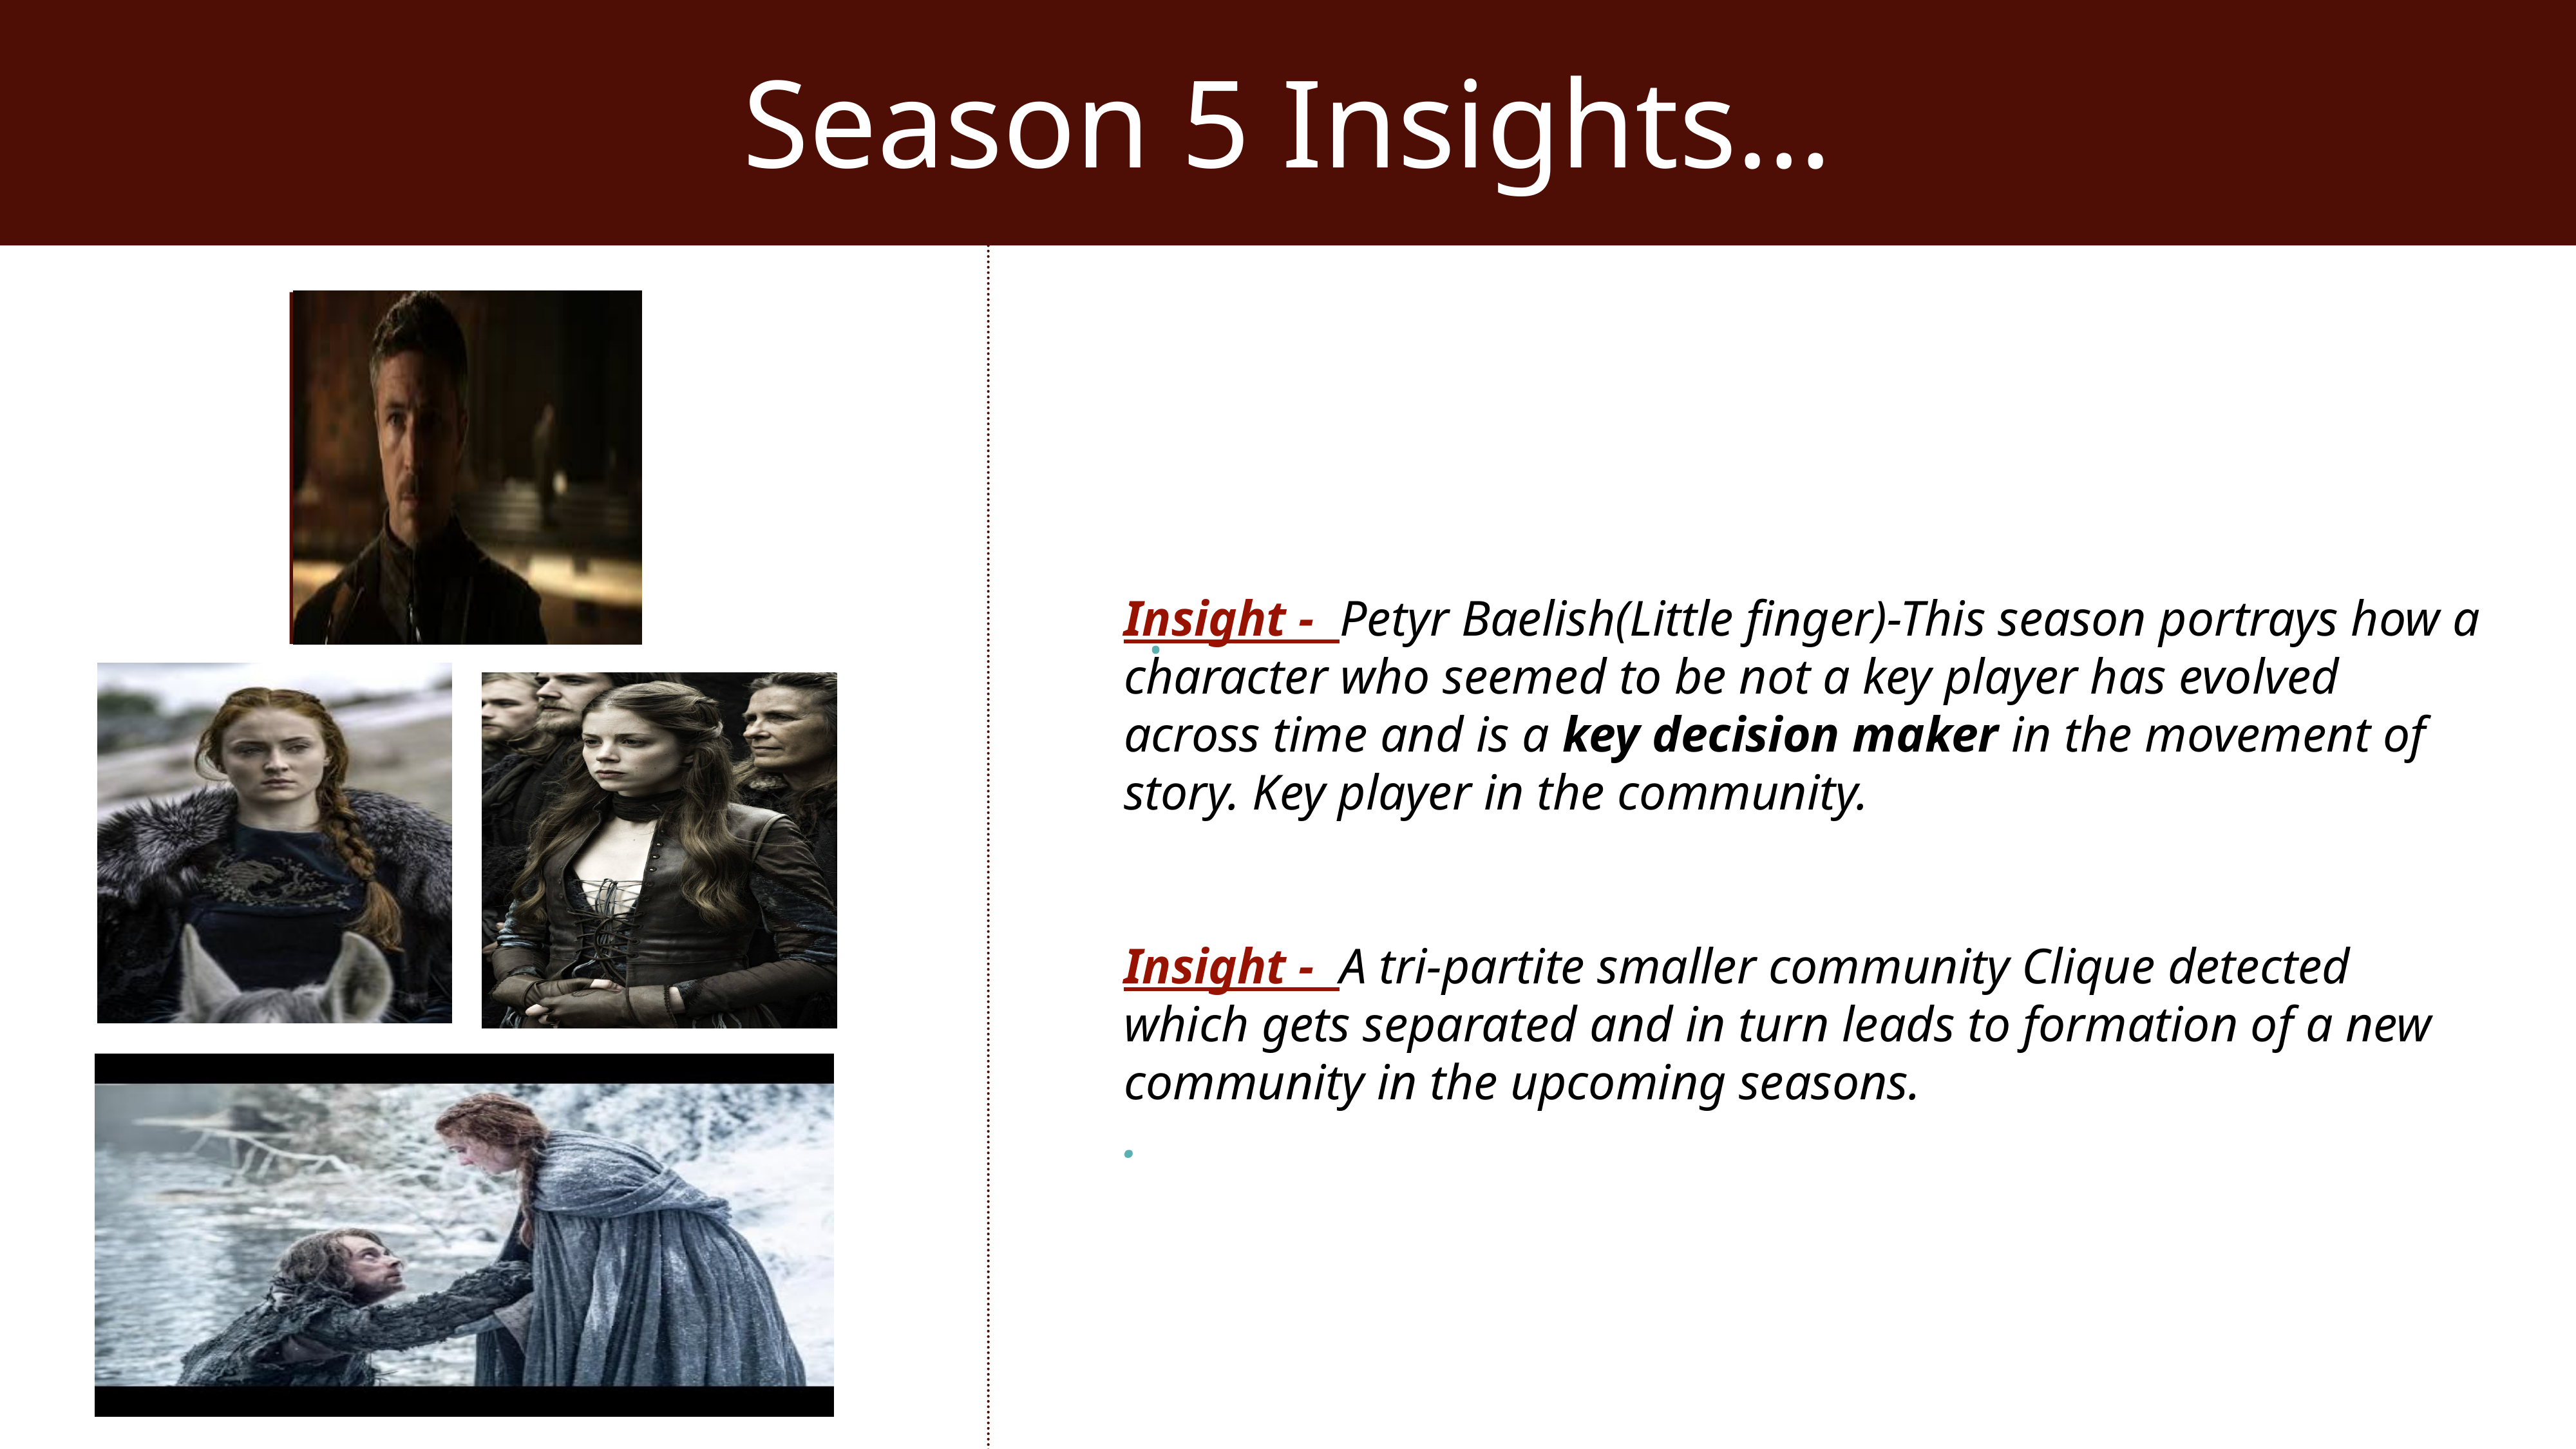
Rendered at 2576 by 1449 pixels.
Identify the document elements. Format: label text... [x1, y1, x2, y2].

picture [97, 663, 452, 1023]
picture [293, 290, 642, 645]
text_box [0, 0, 2576, 246]
text_box Insight - Petyr Baelish(Little finger)-This season portrays how a character who seemed to be not a key player has evolved across time and is a key decision maker in the movement of story. Key player in the community. Insight - A tri-partite smaller community Clique detected which gets separated and in turn leads to formation of a new community in the upcoming seasons. . [1124, 587, 2486, 1240]
text_box Season 5 Insights… [737, 41, 1839, 198]
picture [95, 1054, 834, 1417]
text_box [289, 292, 293, 645]
text_box . [1142, 587, 2486, 672]
picture [482, 672, 837, 1028]
